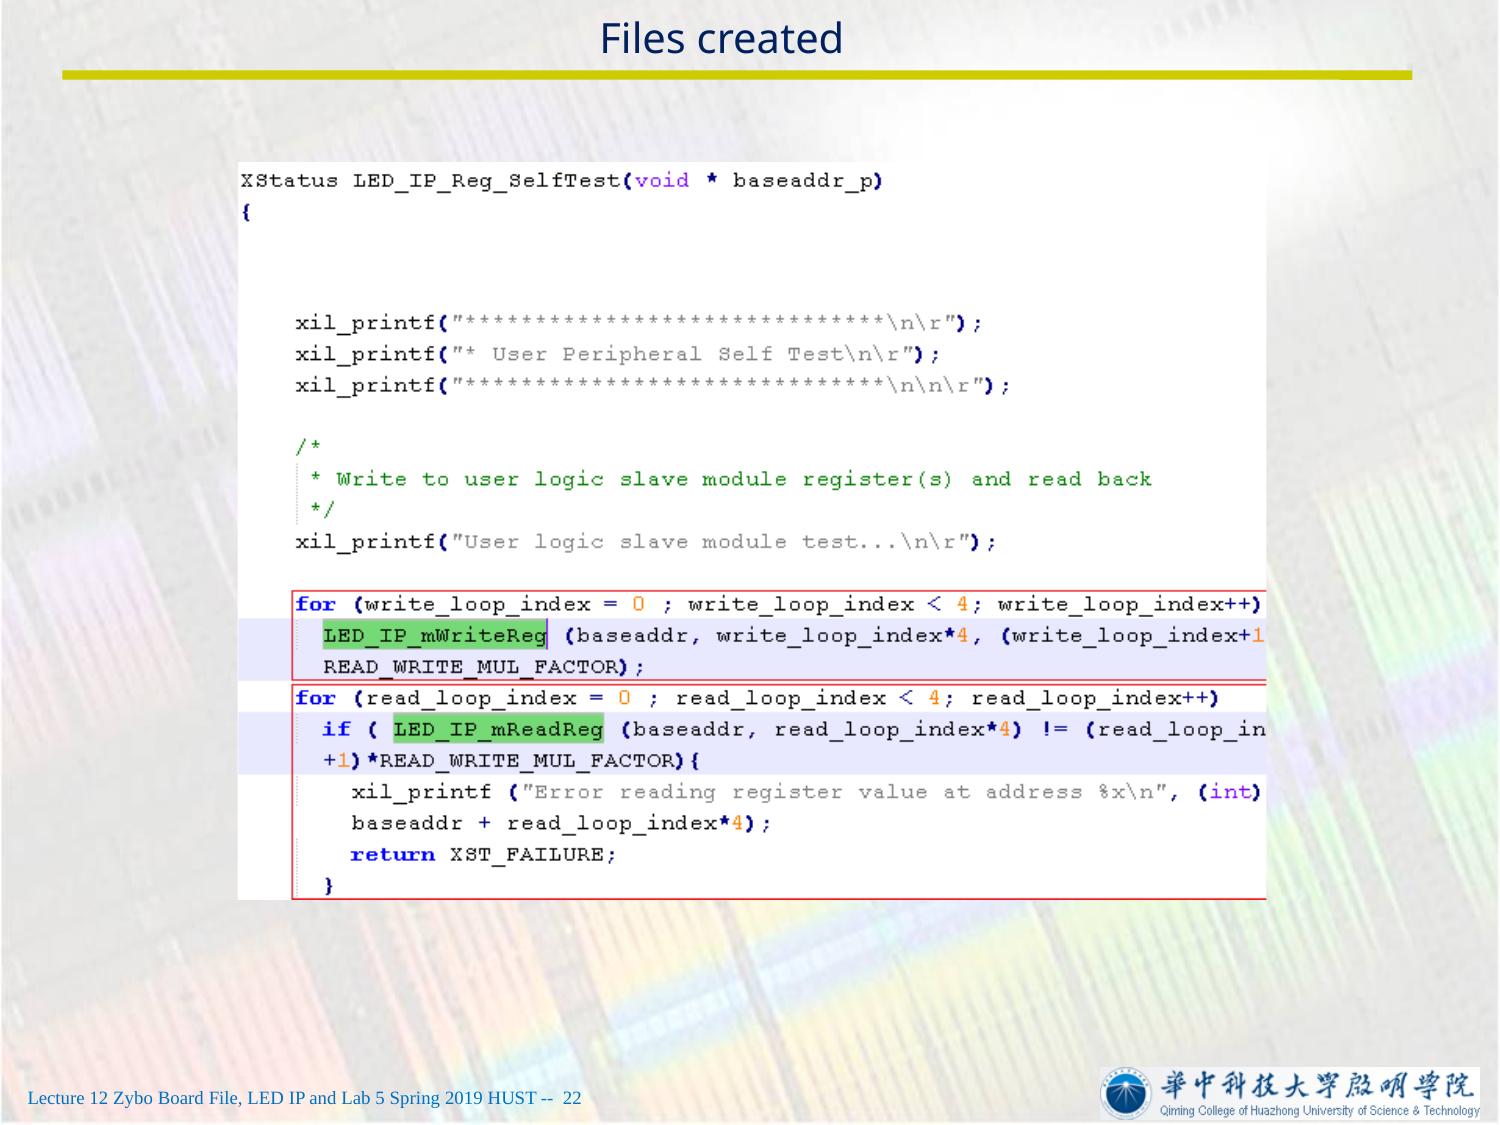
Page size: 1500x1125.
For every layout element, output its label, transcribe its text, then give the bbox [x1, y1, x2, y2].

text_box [237, 162, 1267, 901]
picture [0, 0, 1500, 1125]
title Files created [3, 12, 1441, 66]
